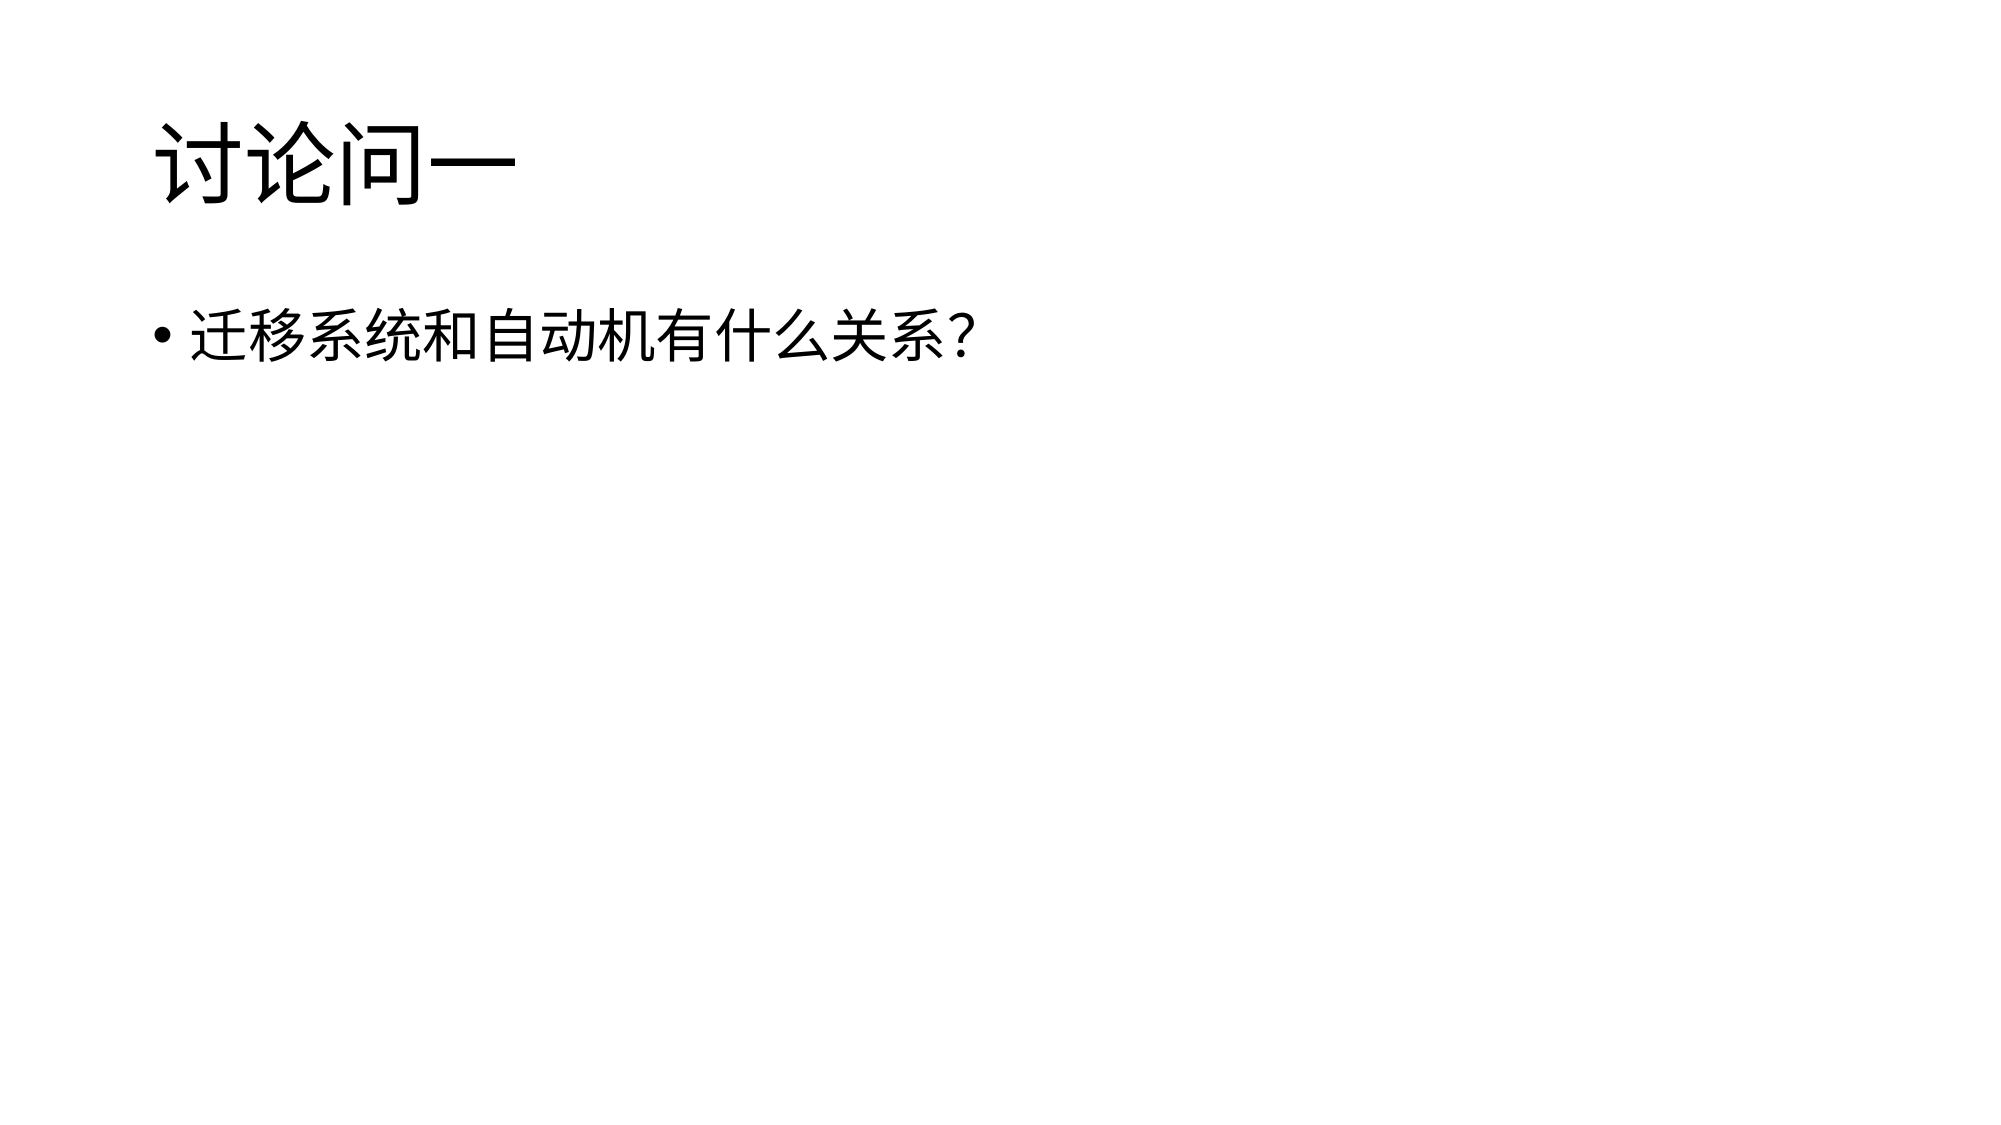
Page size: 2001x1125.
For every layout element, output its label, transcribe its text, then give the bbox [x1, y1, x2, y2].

title 讨论问一 [137, 59, 1863, 278]
list 迁移系统和自动机有什么关系？ [137, 299, 1863, 1014]
